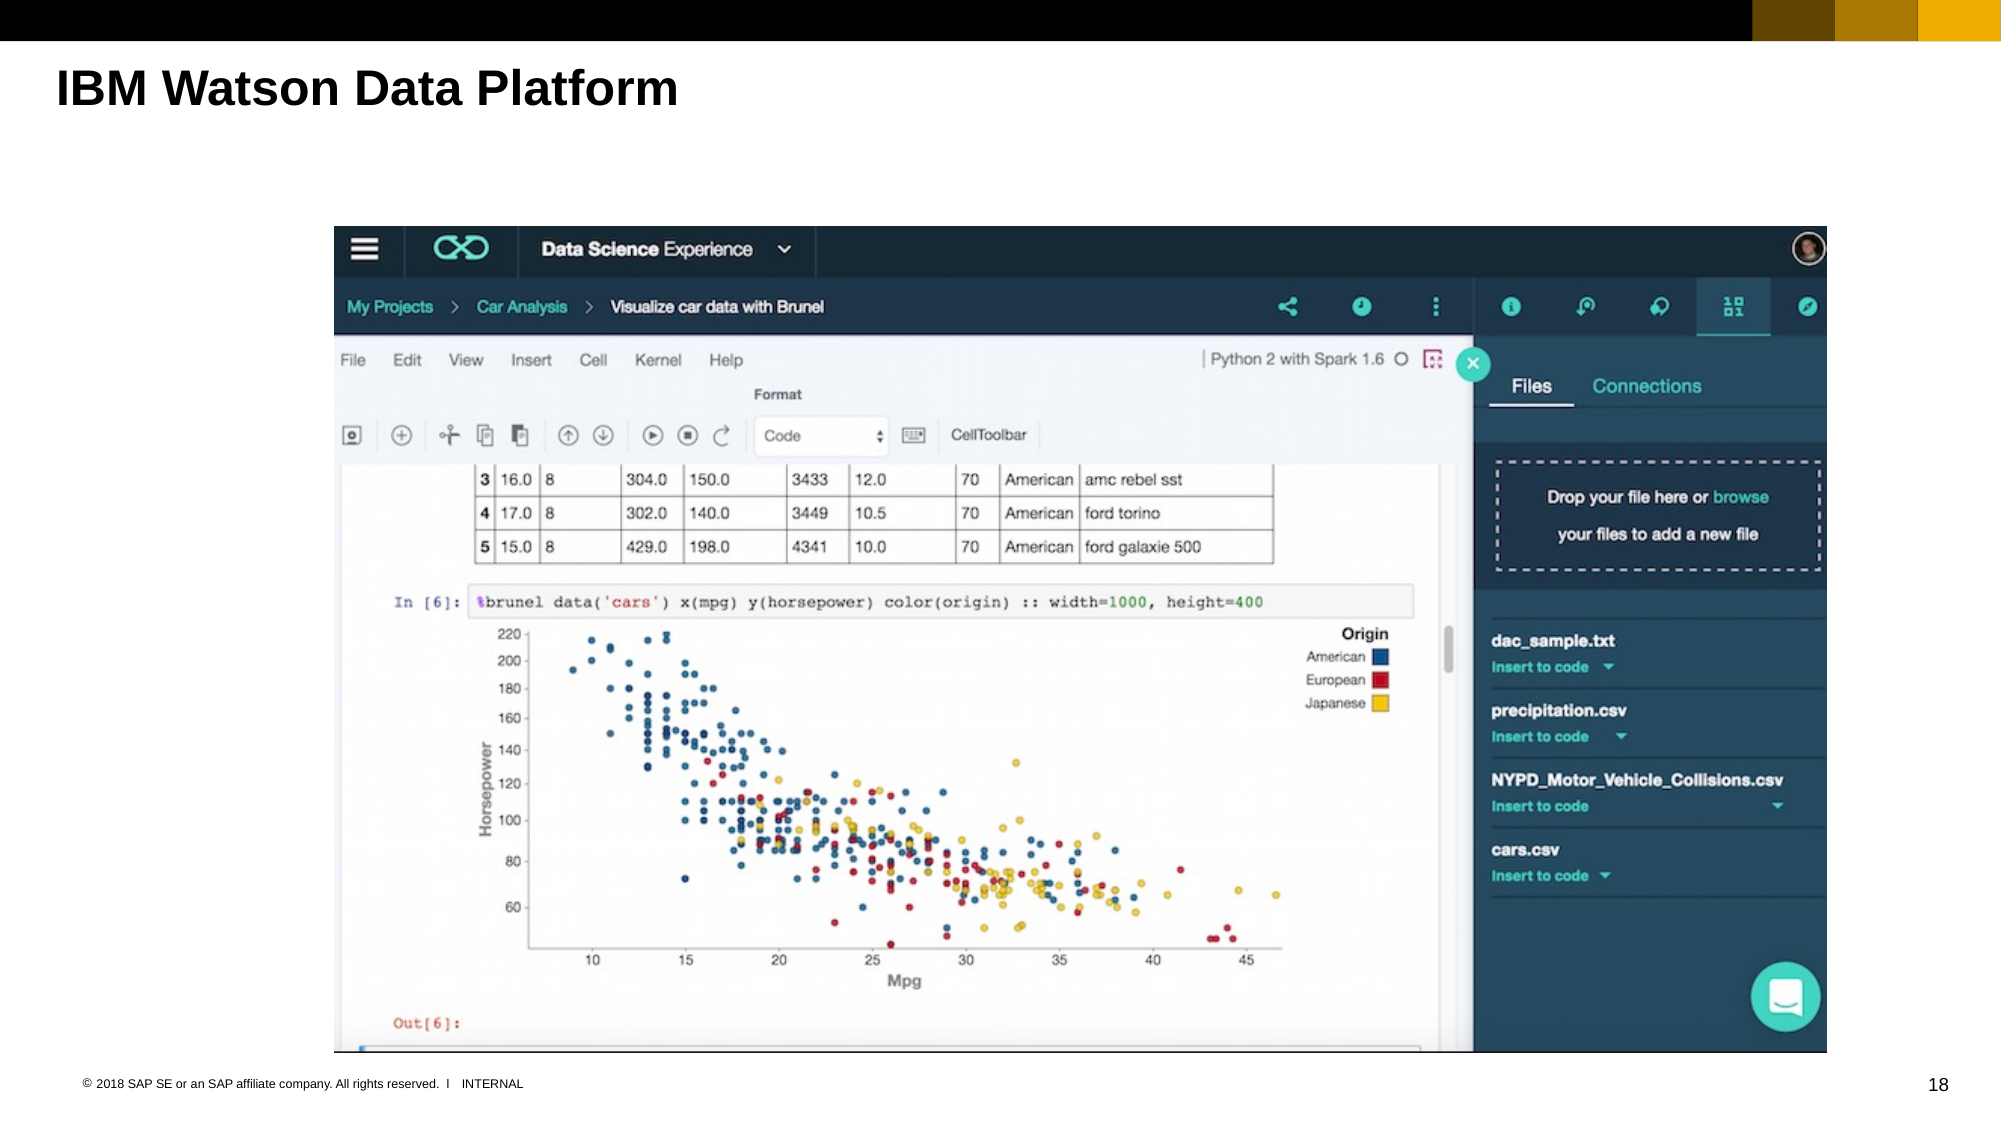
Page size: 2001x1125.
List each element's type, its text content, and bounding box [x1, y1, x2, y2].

title IBM Watson Data Platform [55, 55, 1950, 117]
picture [334, 226, 1827, 1054]
